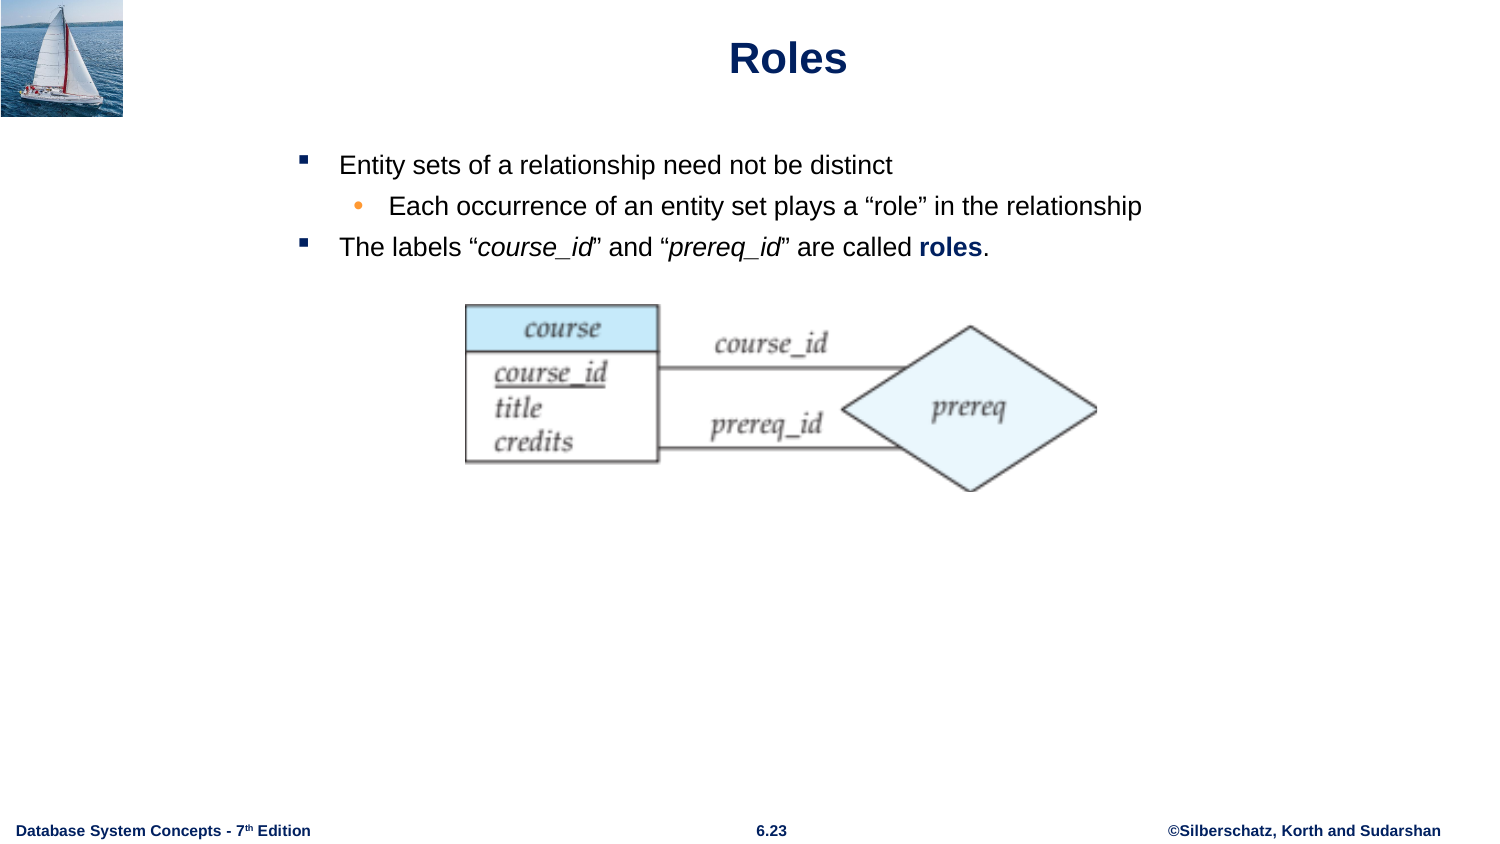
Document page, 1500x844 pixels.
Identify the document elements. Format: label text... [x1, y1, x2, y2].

title Roles [125, 14, 1452, 90]
list Entity sets of a relationship need not be distinct Each occurrence of an entity set plays a “role” in the relationship The labels “course_id” and “prereq_id” are called roles. [282, 140, 1253, 323]
picture [0, 0, 123, 117]
picture [464, 304, 1098, 492]
